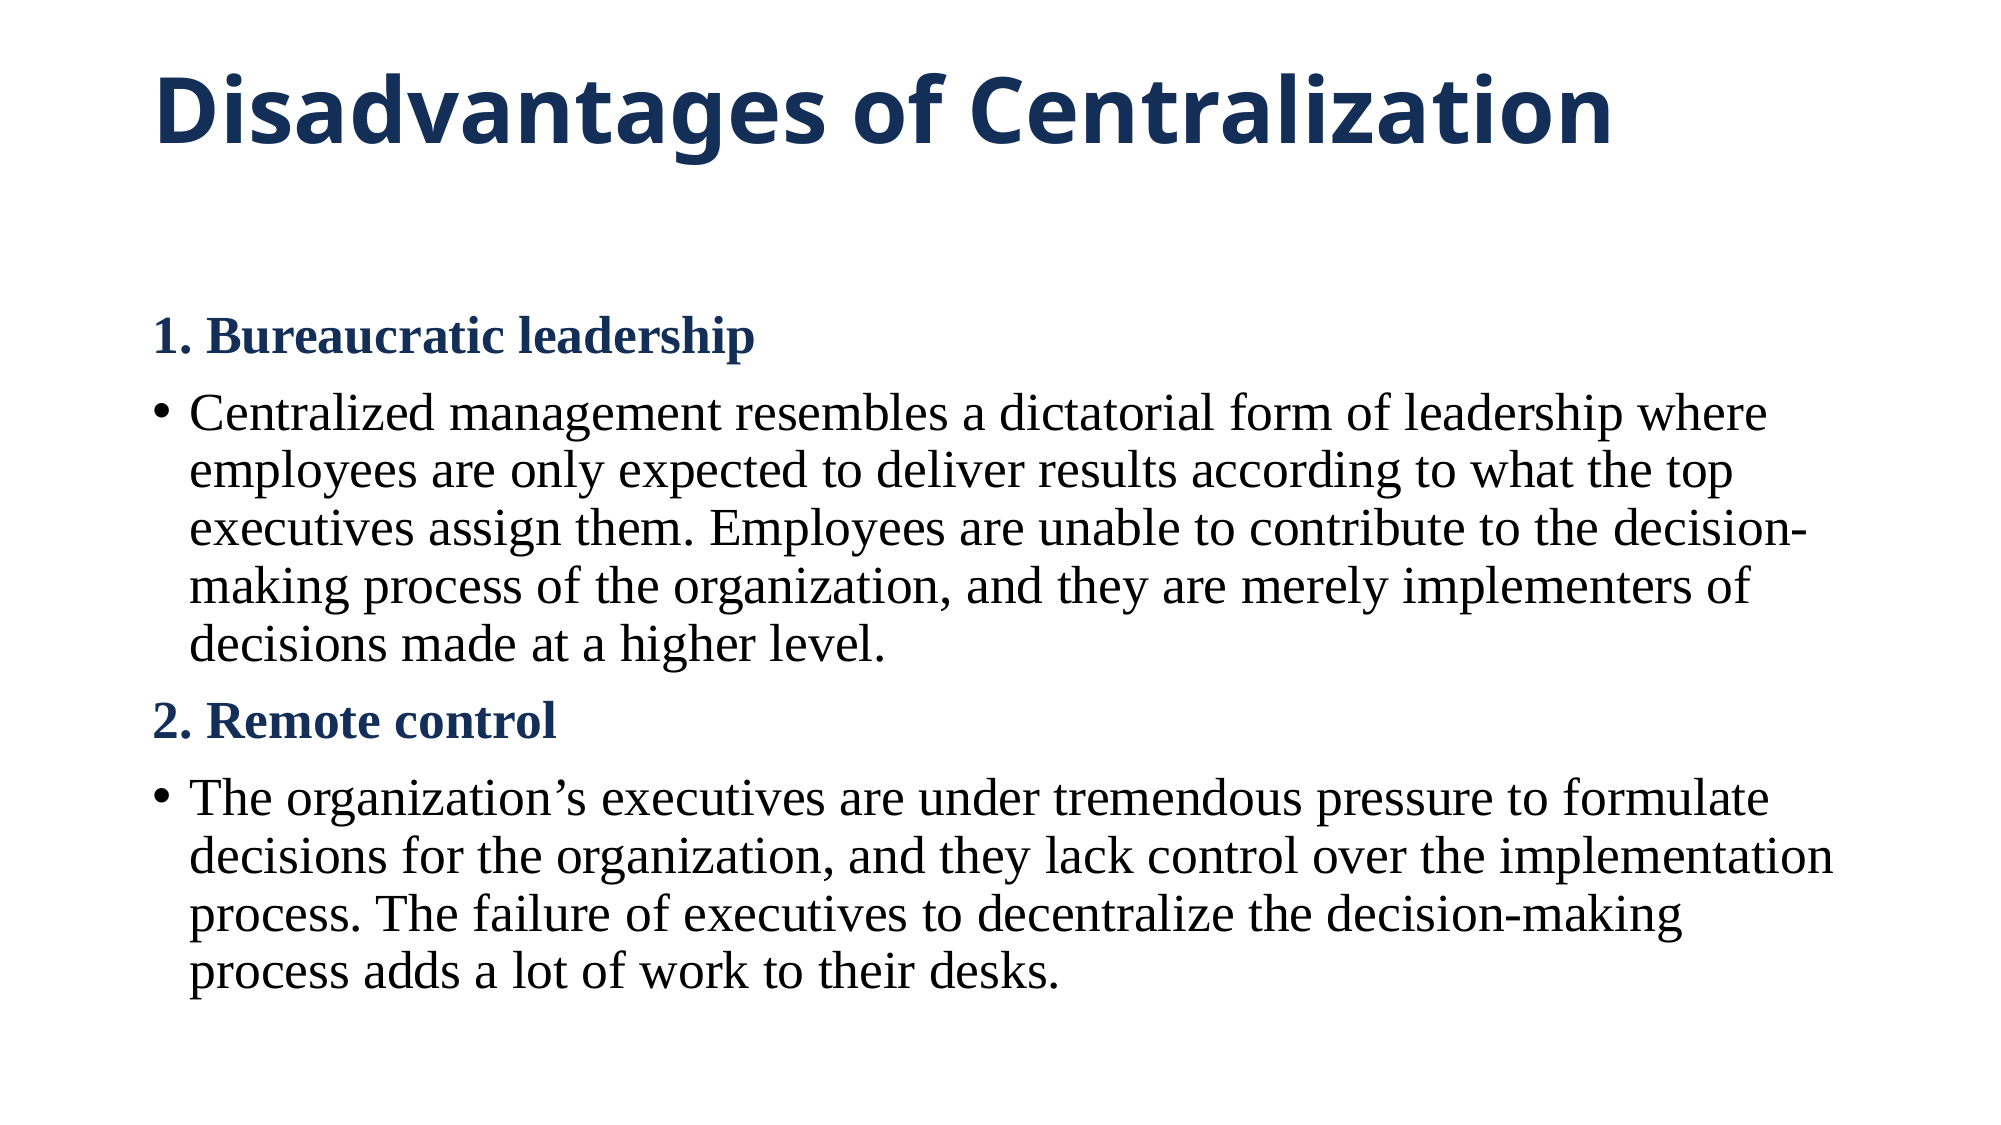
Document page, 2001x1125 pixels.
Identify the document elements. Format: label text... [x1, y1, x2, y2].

list 1. Bureaucratic leadership Centralized management resembles a dictatorial form of leadership where employees are only expected to deliver results according to what the top executives assign them. Employees are unable to contribute to the decision-making process of the organization, and they are merely implementers of decisions made at a higher level. 2. Remote control The organization’s executives are under tremendous pressure to formulate decisions for the organization, and they lack control over the implementation process. The failure of executives to decentralize the decision-making process adds a lot of work to their desks. [137, 299, 1863, 1014]
title Disadvantages of Centralization [137, 59, 1863, 278]
